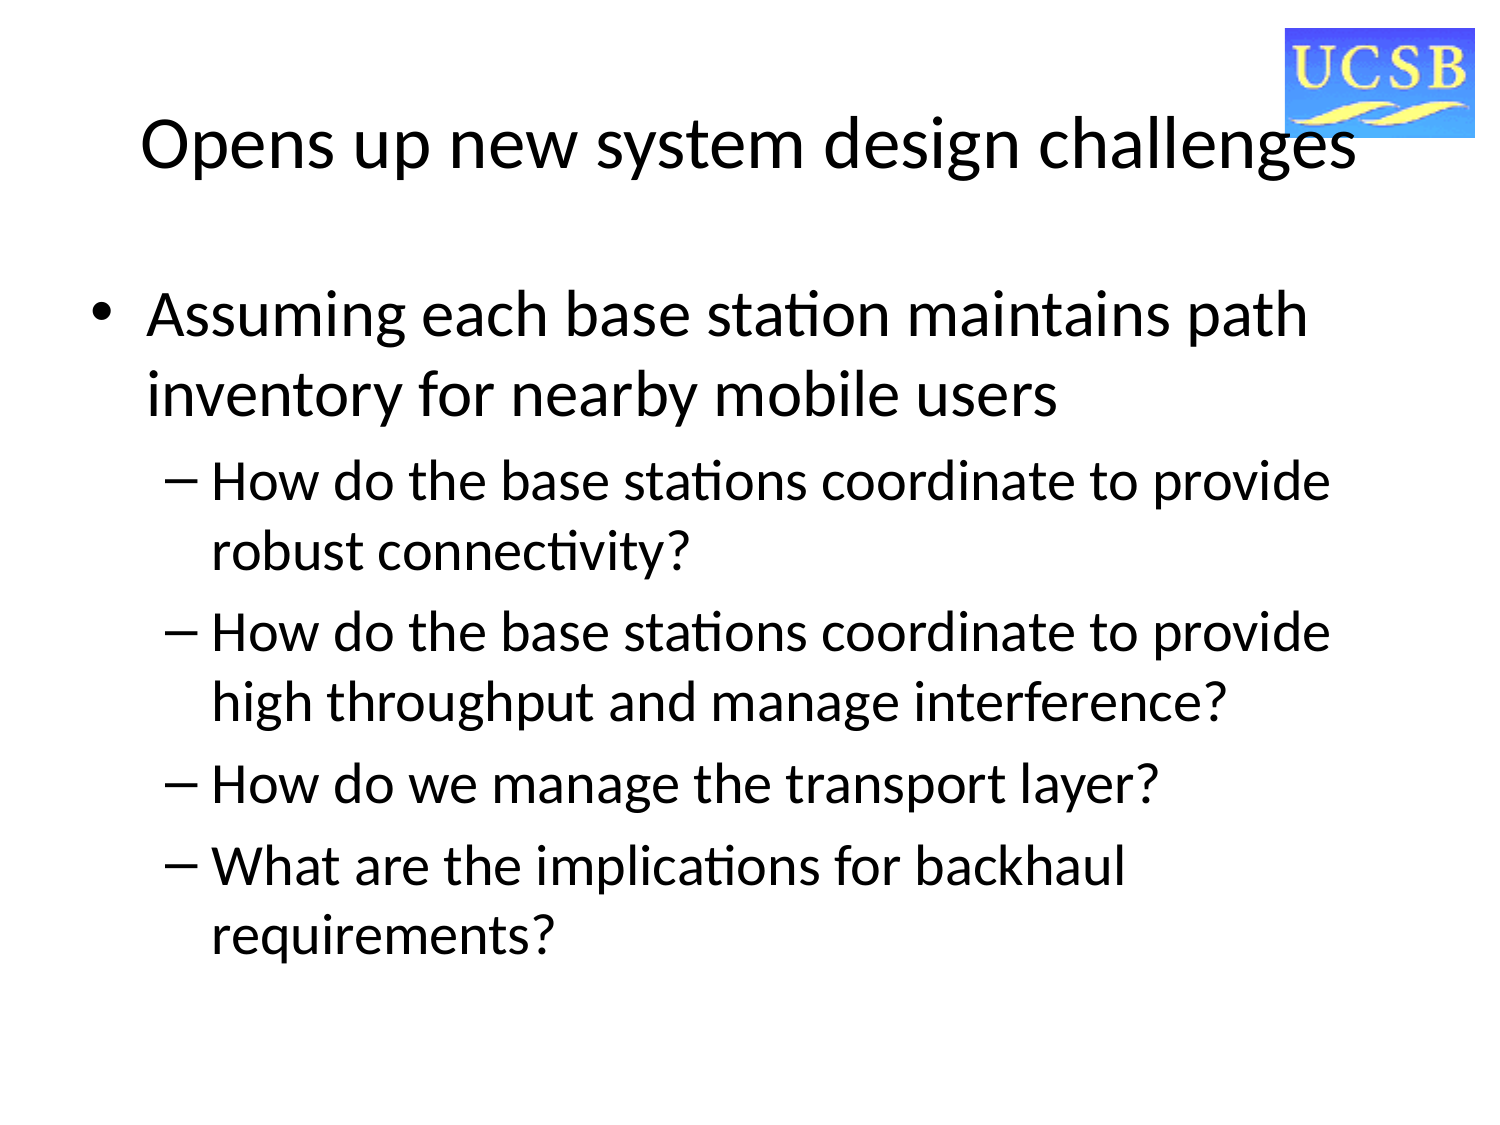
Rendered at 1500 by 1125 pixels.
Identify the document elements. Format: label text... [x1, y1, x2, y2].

text_box High dimension (N) [1284, 28, 1475, 138]
list Assuming each base station maintains path inventory for nearby mobile users How do the base stations coordinate to provide robust connectivity? How do the base stations coordinate to provide high throughput and manage interference? How do we manage the transport layer? What are the implications for backhaul requirements? [75, 262, 1425, 1005]
title Opens up new system design challenges [75, 45, 1425, 233]
